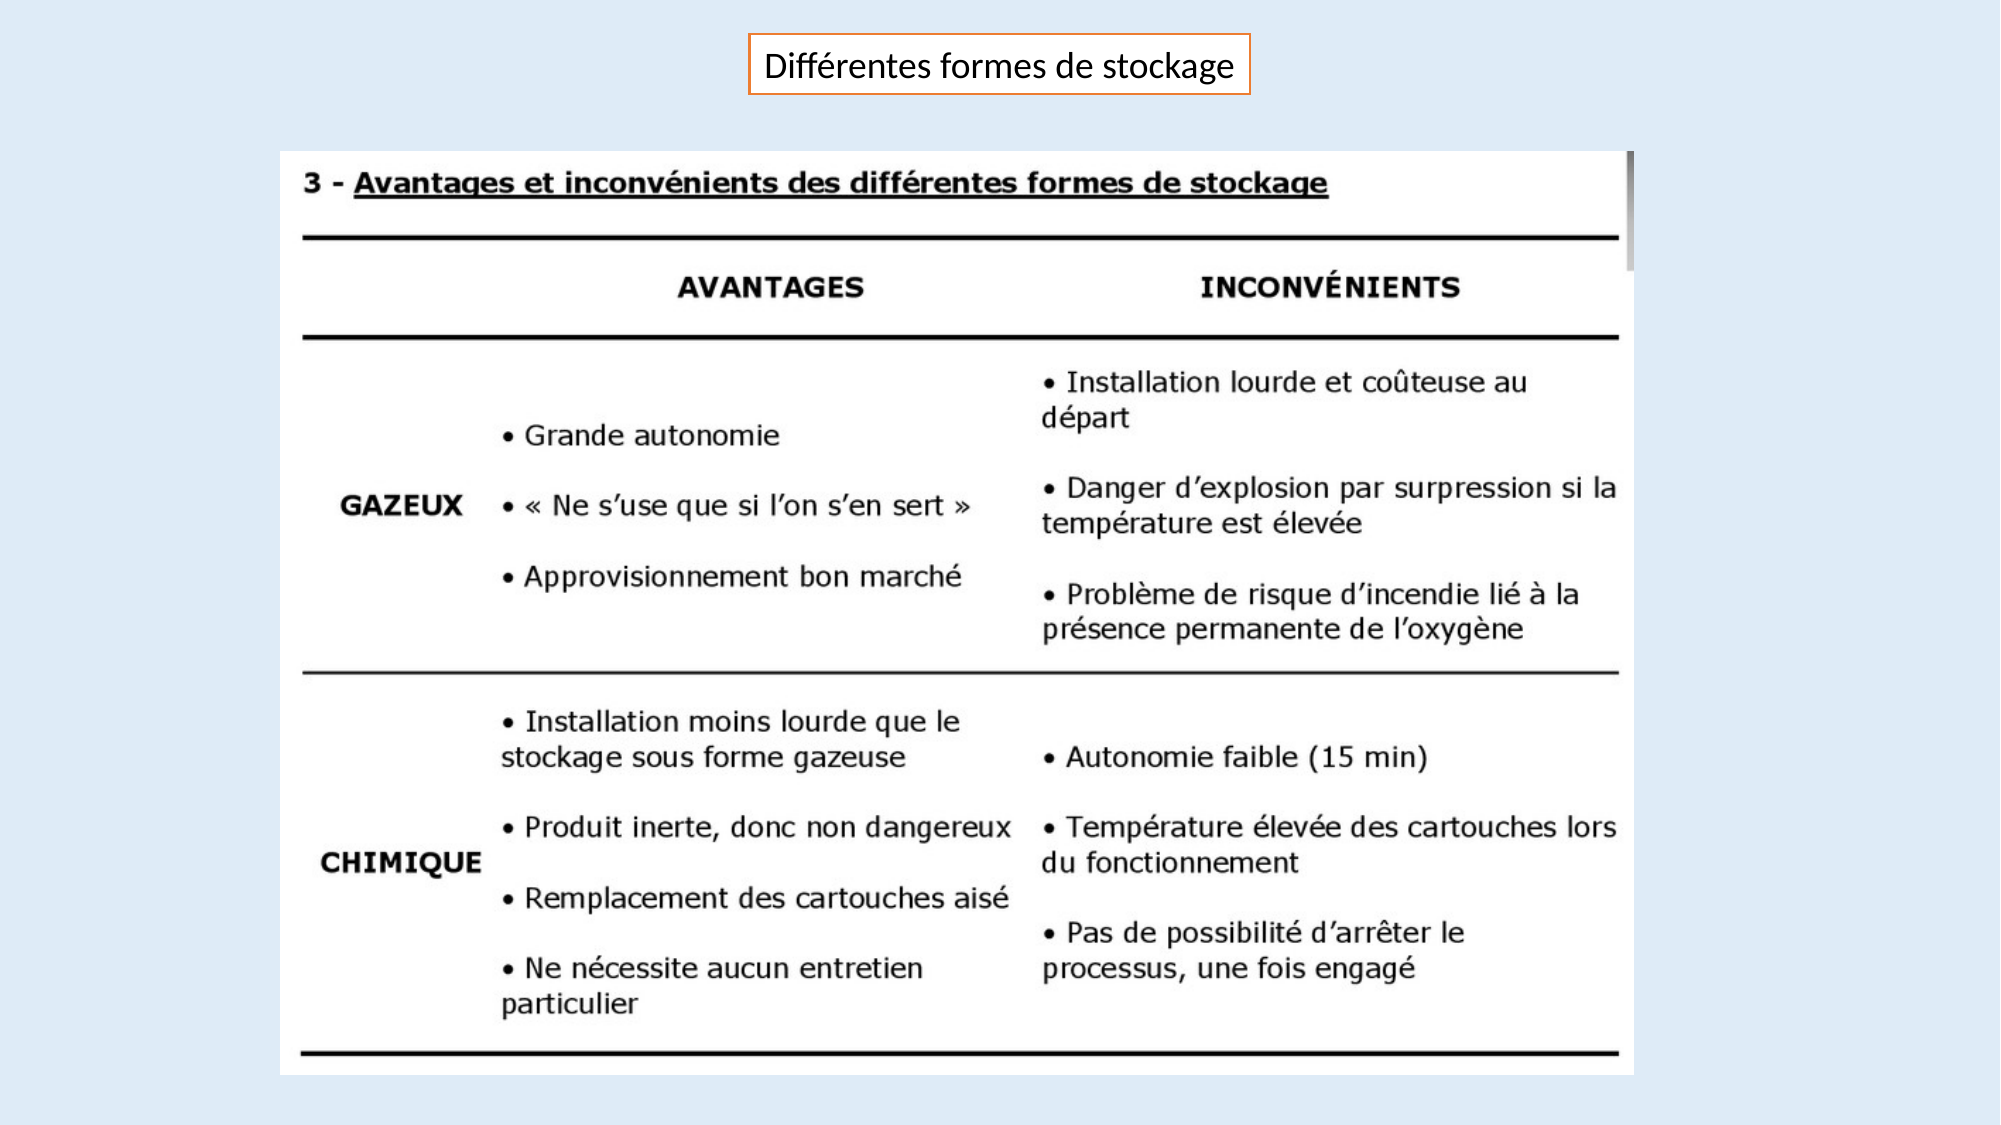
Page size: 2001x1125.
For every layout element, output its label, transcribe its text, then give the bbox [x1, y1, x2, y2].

text_box Différentes formes de stockage [748, 33, 1251, 95]
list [280, 151, 1634, 1075]
